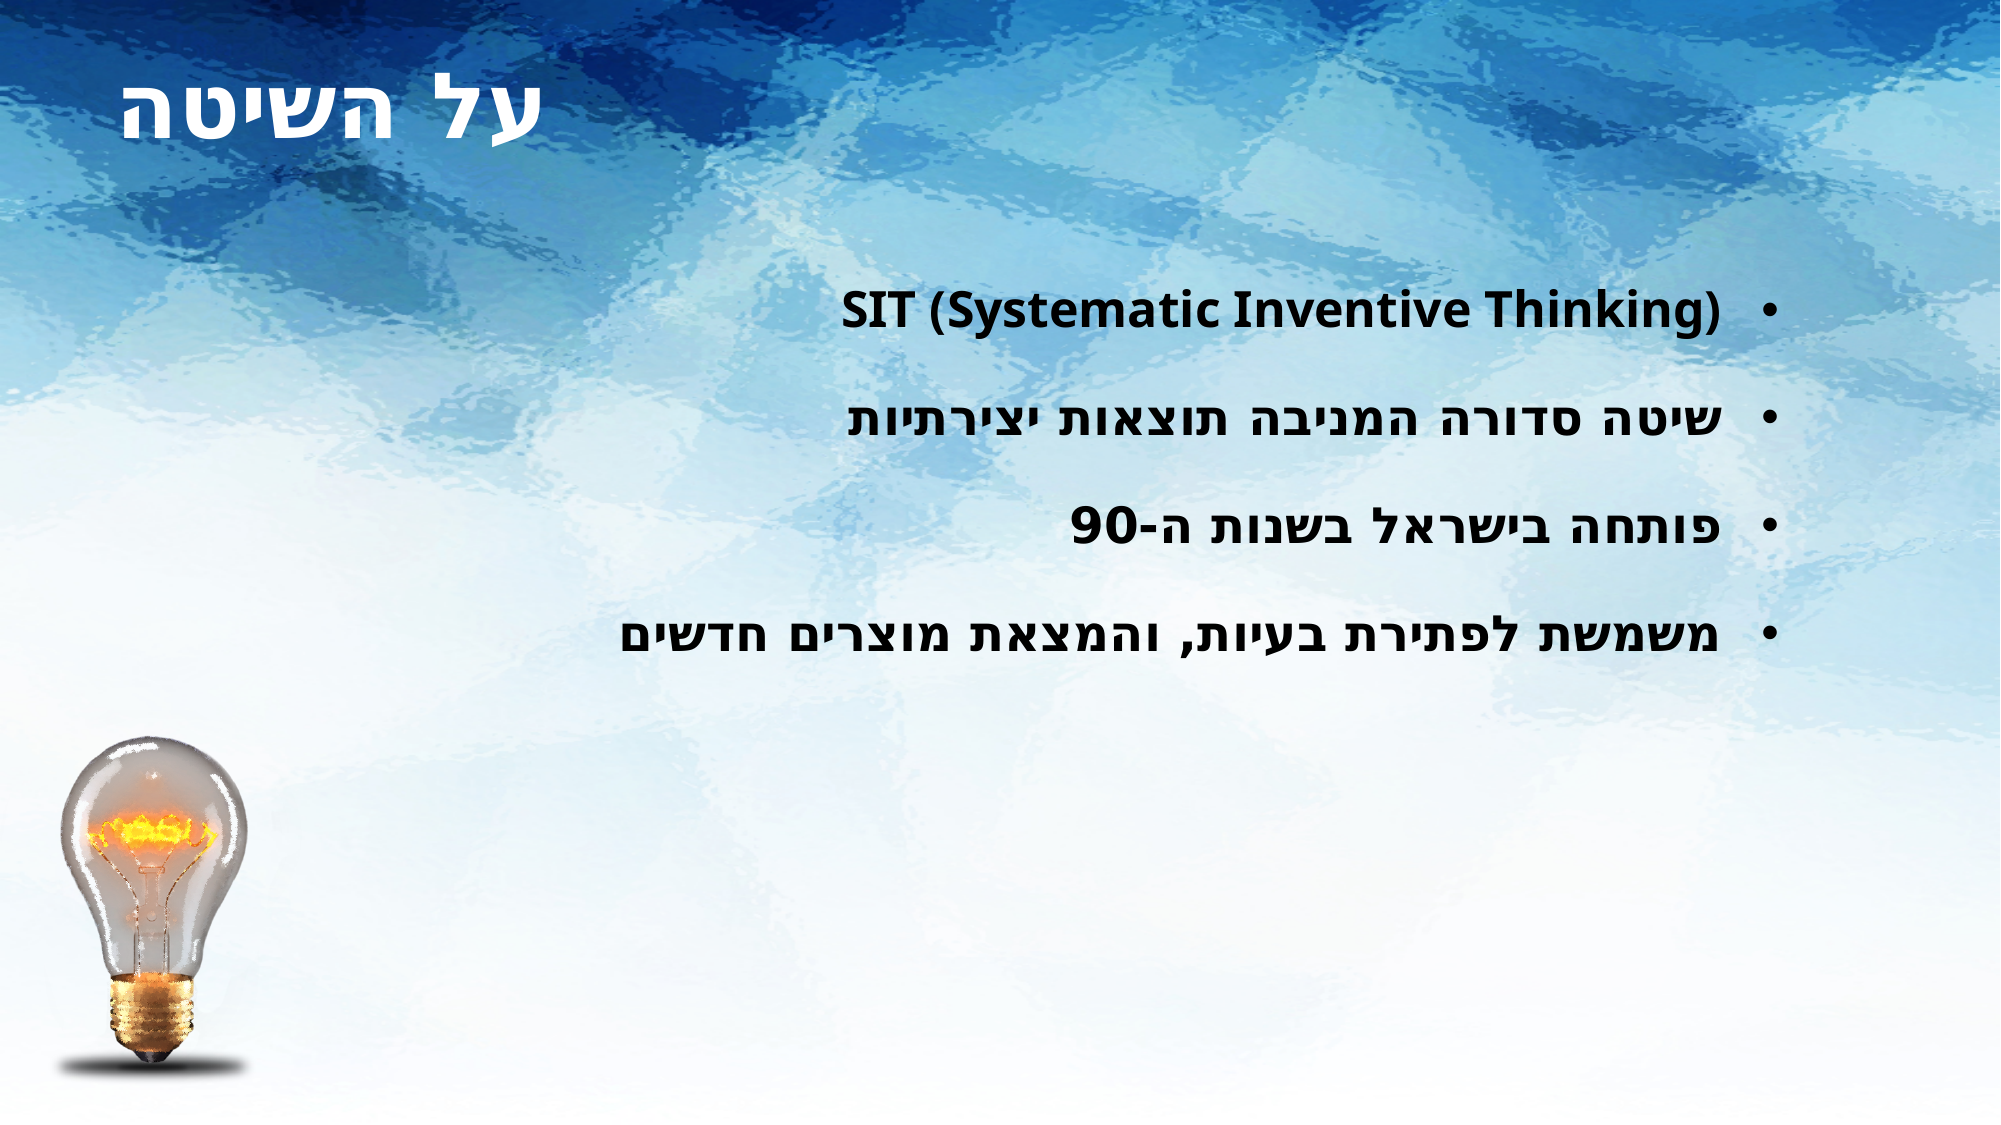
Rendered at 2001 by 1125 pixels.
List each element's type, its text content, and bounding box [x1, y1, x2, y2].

title על השיטה [100, 0, 1826, 218]
picture [0, 0, 2000, 1125]
text_box SIT (Systematic Inventive Thinking) שיטה סדורה המניבה תוצאות יצירתיות פותחה בישראל בשנות ה-90 משמשת לפתירת בעיות, והמצאת מוצרים חדשים [68, 277, 1794, 985]
